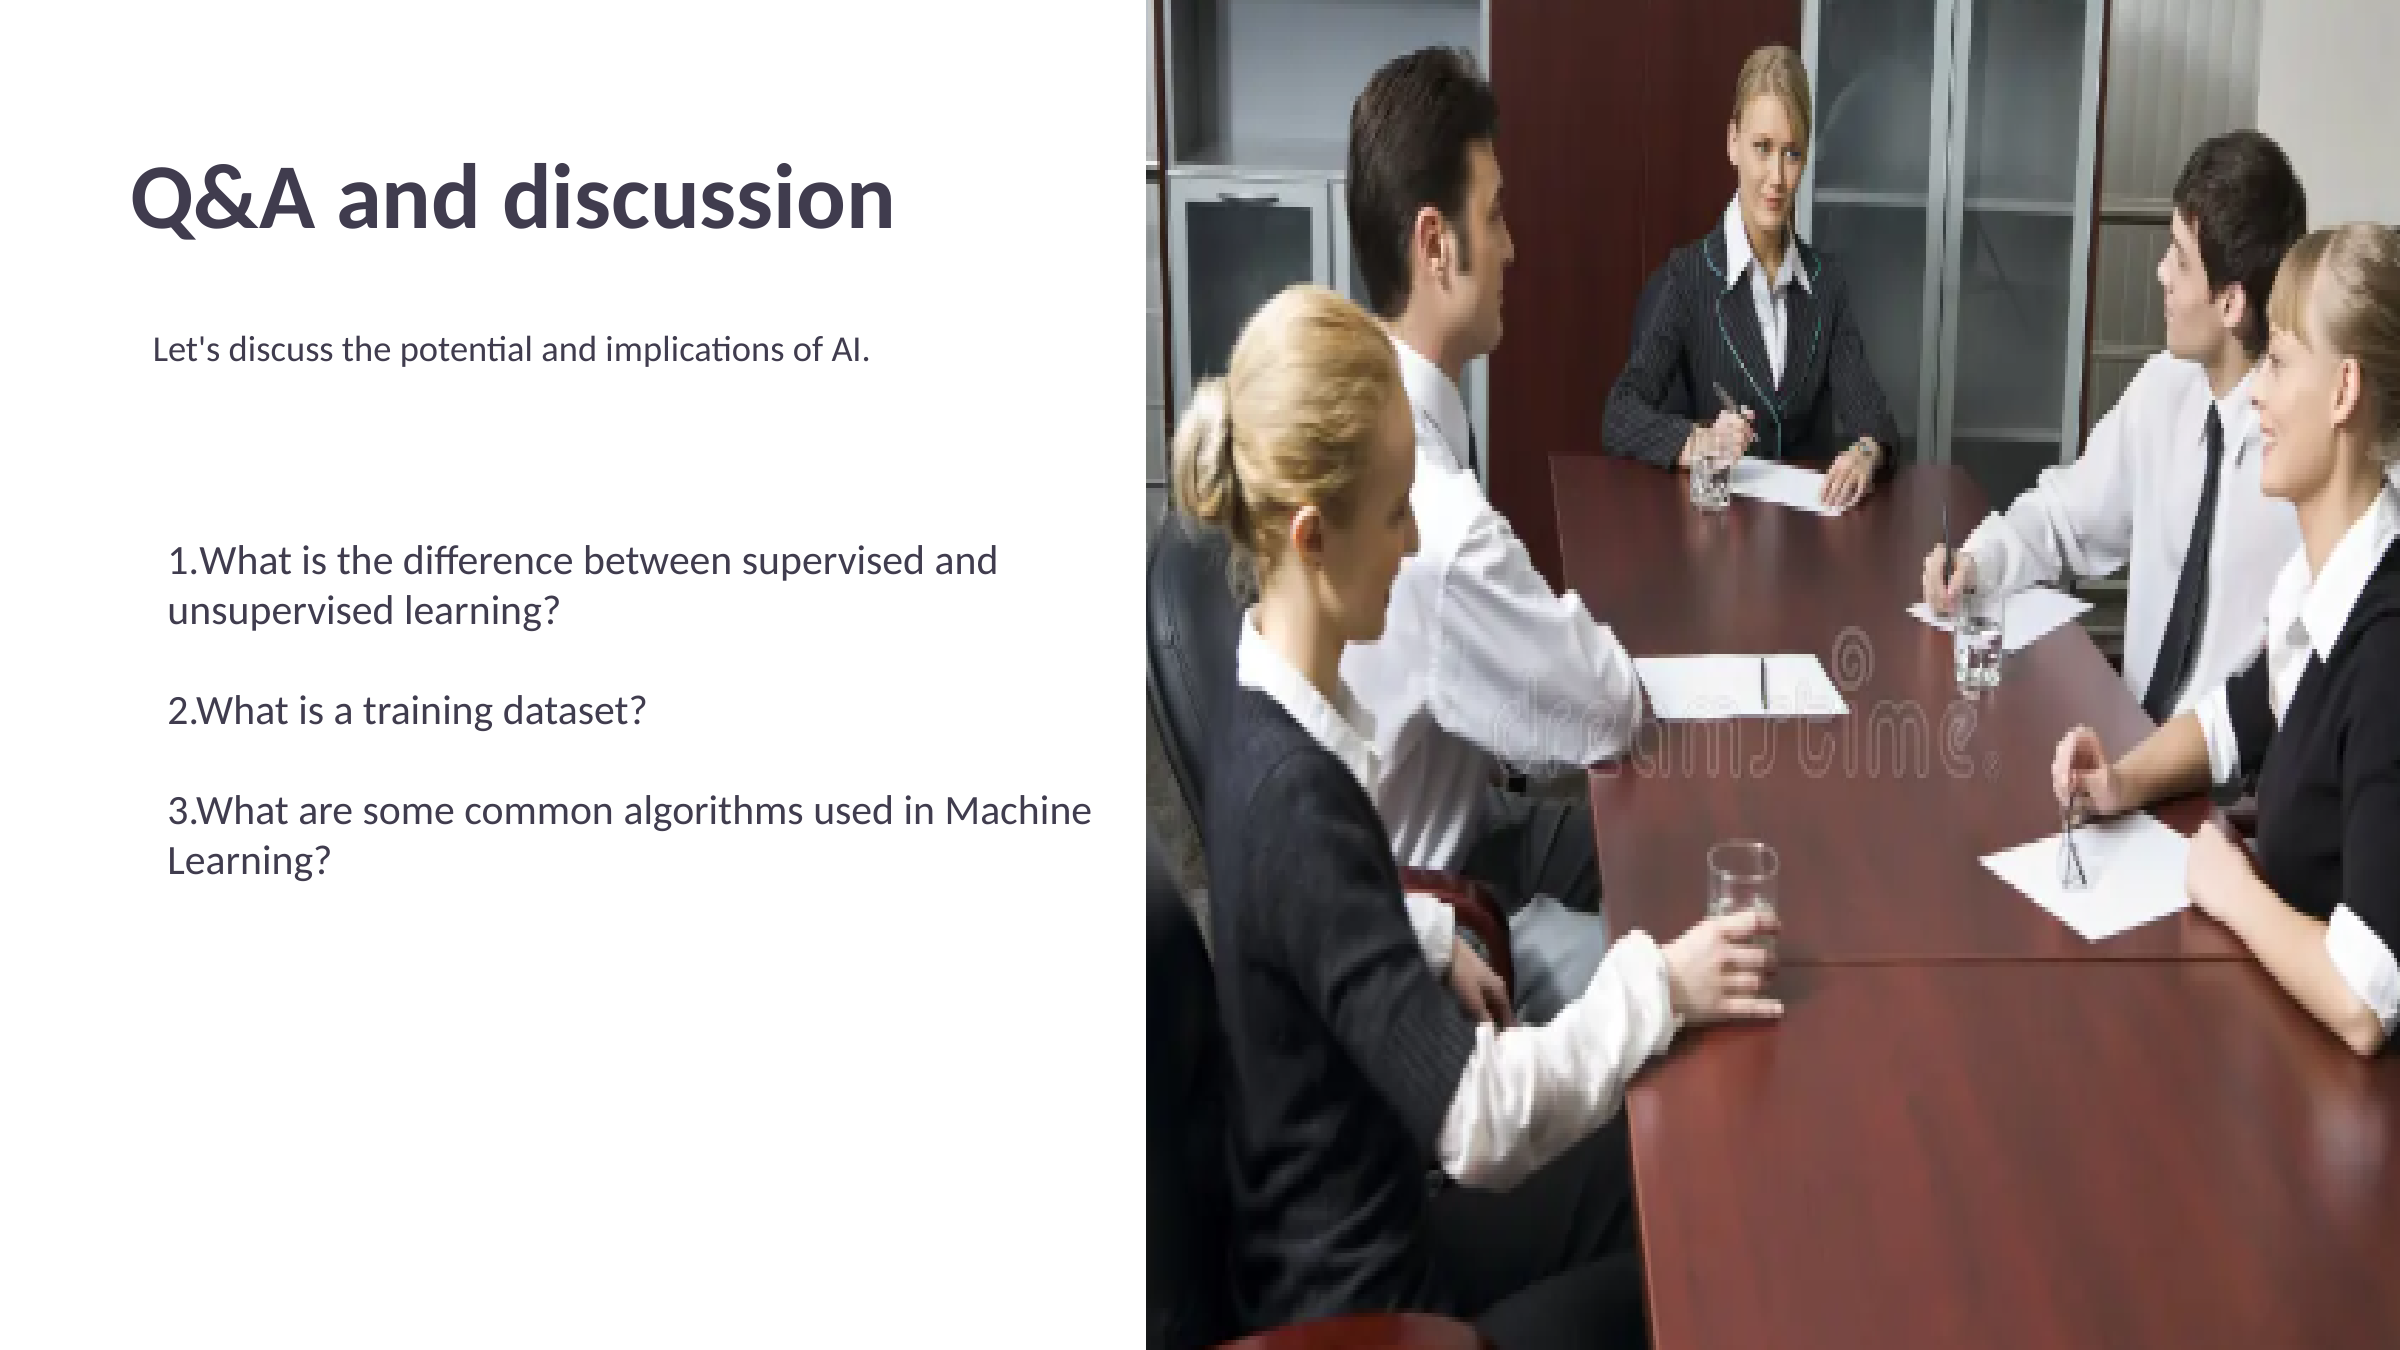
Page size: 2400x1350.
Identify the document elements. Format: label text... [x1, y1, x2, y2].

picture [1146, 0, 2400, 1350]
text_box Let's discuss the potential and implications of AI. [152, 309, 1146, 369]
text_box Q&A and discussion [130, 131, 1061, 248]
text_box 1.What is the difference between supervised and unsupervised learning? 2.What is a training dataset? 3.What are some common algorithms used in Machine Learning? [152, 525, 1146, 891]
